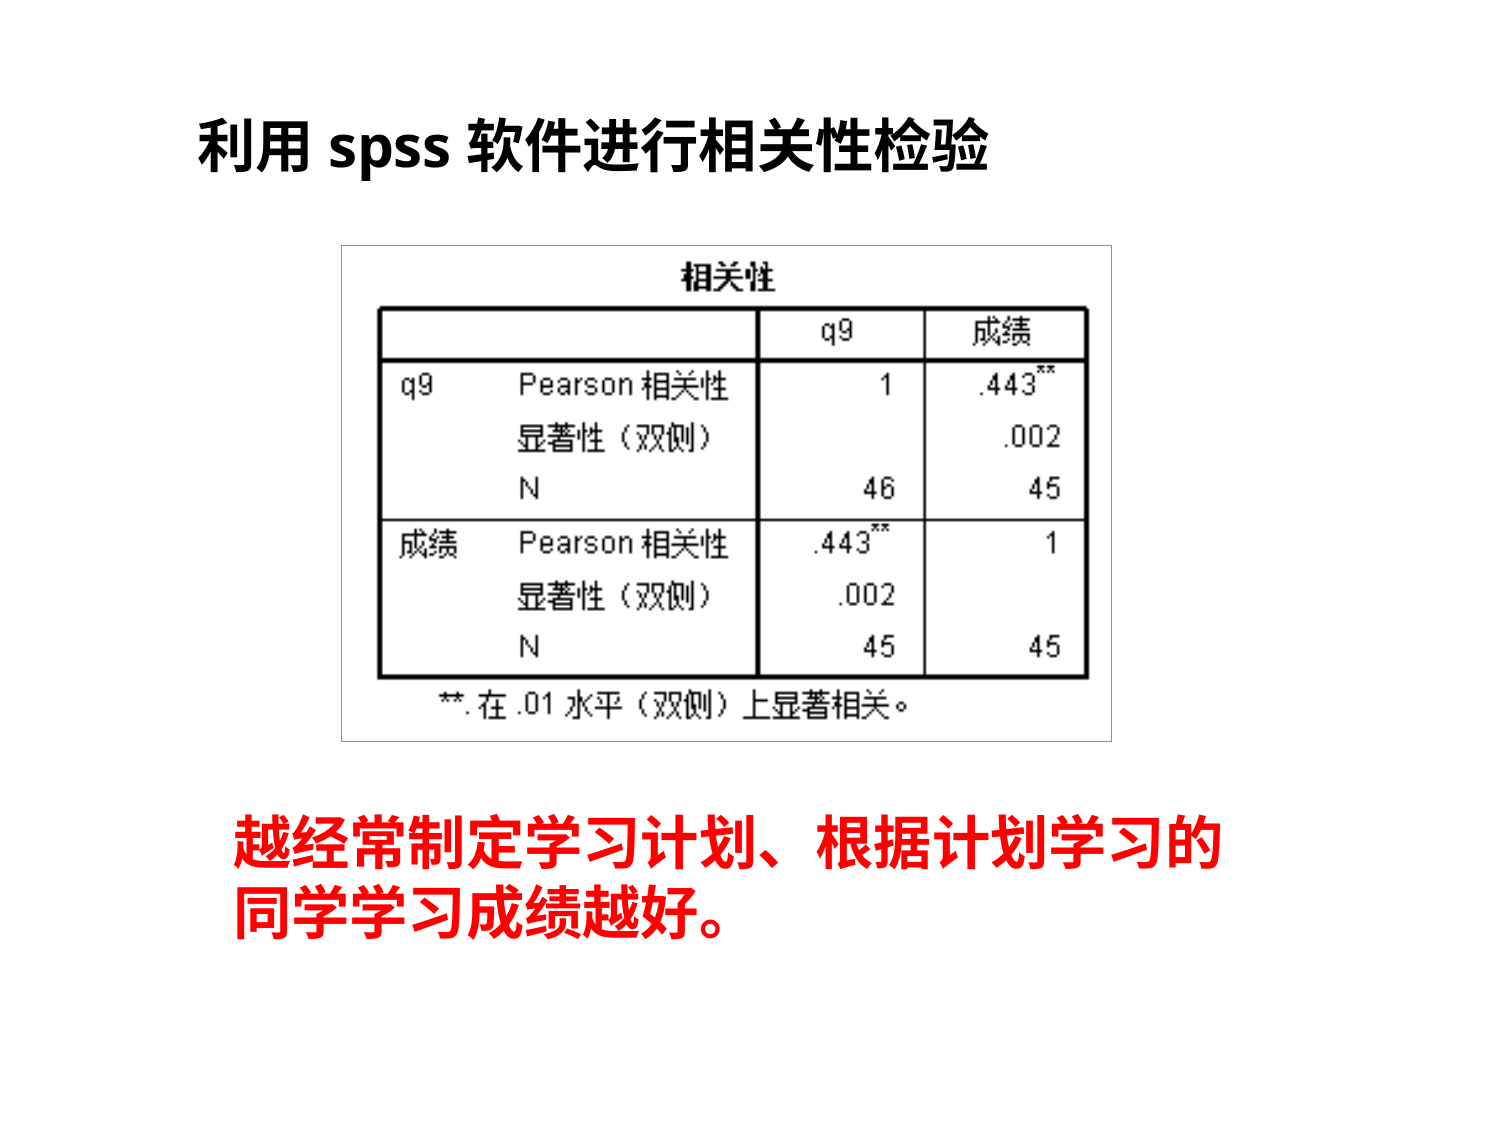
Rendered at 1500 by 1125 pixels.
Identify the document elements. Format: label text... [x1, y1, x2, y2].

text_box 利用spss软件进行相关性检验 [182, 101, 1270, 187]
picture [341, 245, 1112, 742]
text_box 越经常制定学习计划、根据计划学习的同学学习成绩越好。 [218, 798, 1270, 954]
